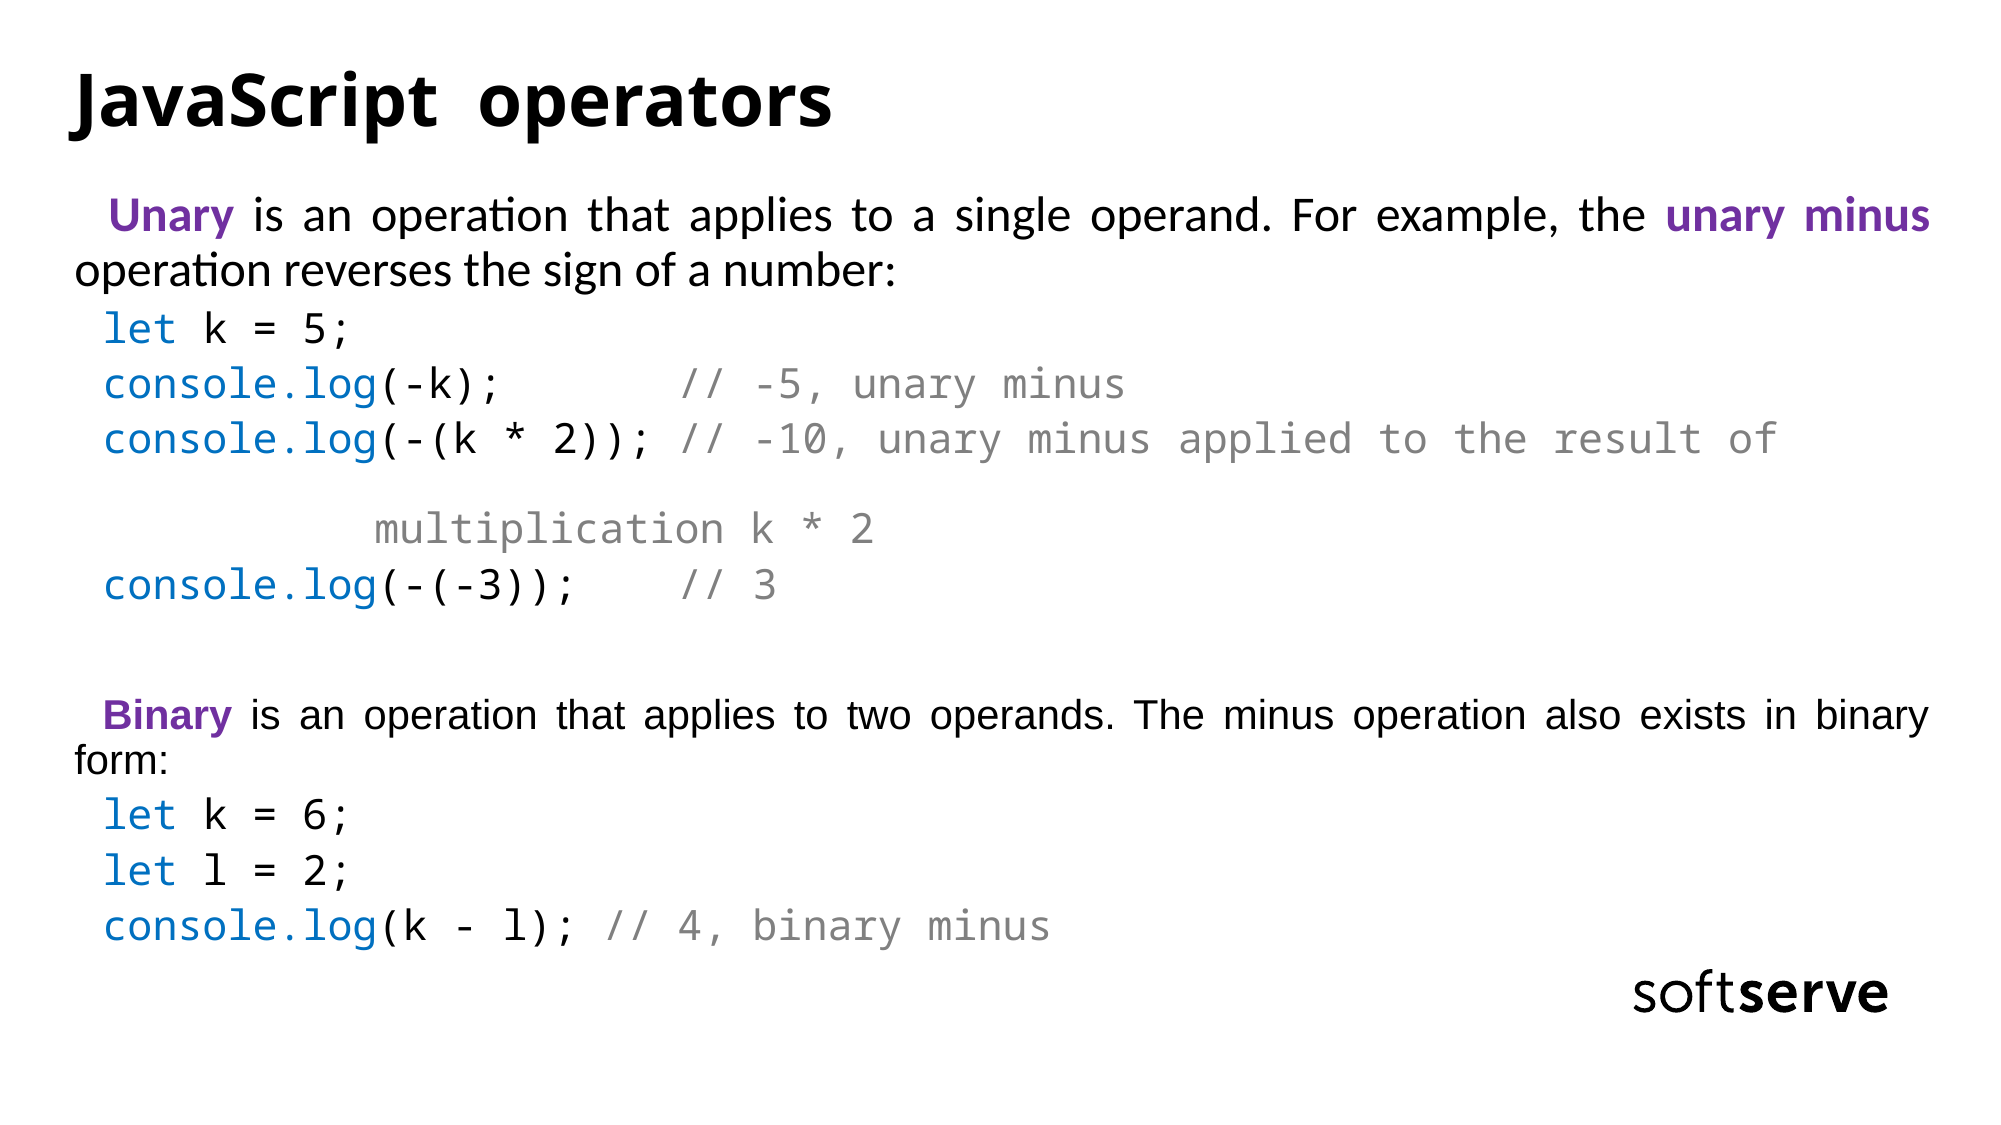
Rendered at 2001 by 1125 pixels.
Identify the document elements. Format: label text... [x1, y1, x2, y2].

title JavaScript operators [59, 56, 1957, 143]
list Unary is an operation that applies to a single operand. For example, the unary minus operation reverses the sign of a number: let k = 5; console.log(-k); // -5, unary minus console.log(-(k * 2)); // -10, unary minus applied to the result of multiplication k * 2 console.log(-(-3)); // 3 Binary is an operation that applies to two operands. The minus operation also exists in binary form: let k = 6; let l = 2; console.log(k - l); // 4, binary minus [59, 181, 1946, 926]
